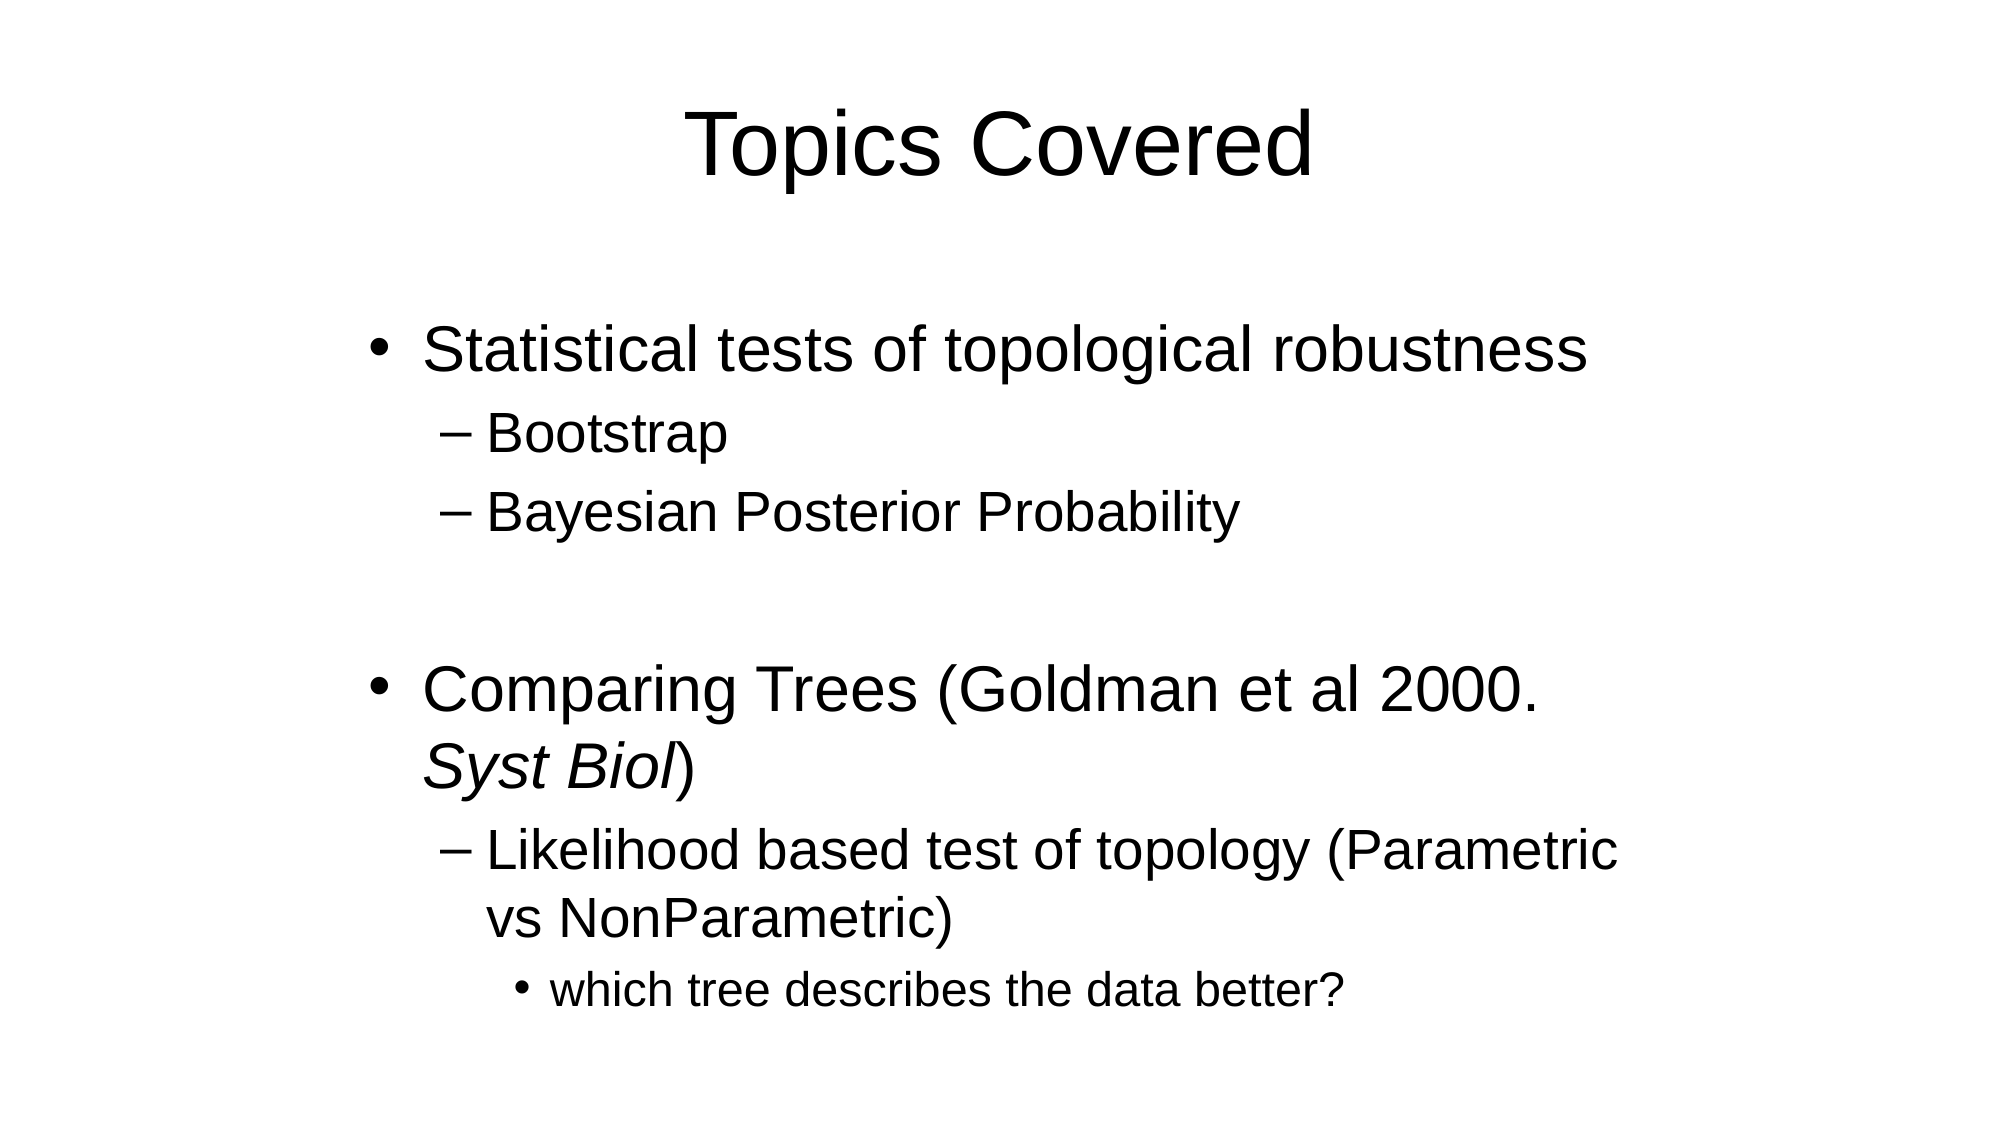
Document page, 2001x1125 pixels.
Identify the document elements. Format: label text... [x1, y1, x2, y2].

title Topics Covered [99, 45, 1900, 233]
list Statistical tests of topological robustness Bootstrap Bayesian Posterior Probability Comparing Trees (Goldman et al 2000. Syst Biol) Likelihood based test of topology (Parametric vs NonParametric) which tree describes the data better? [353, 299, 1647, 1026]
